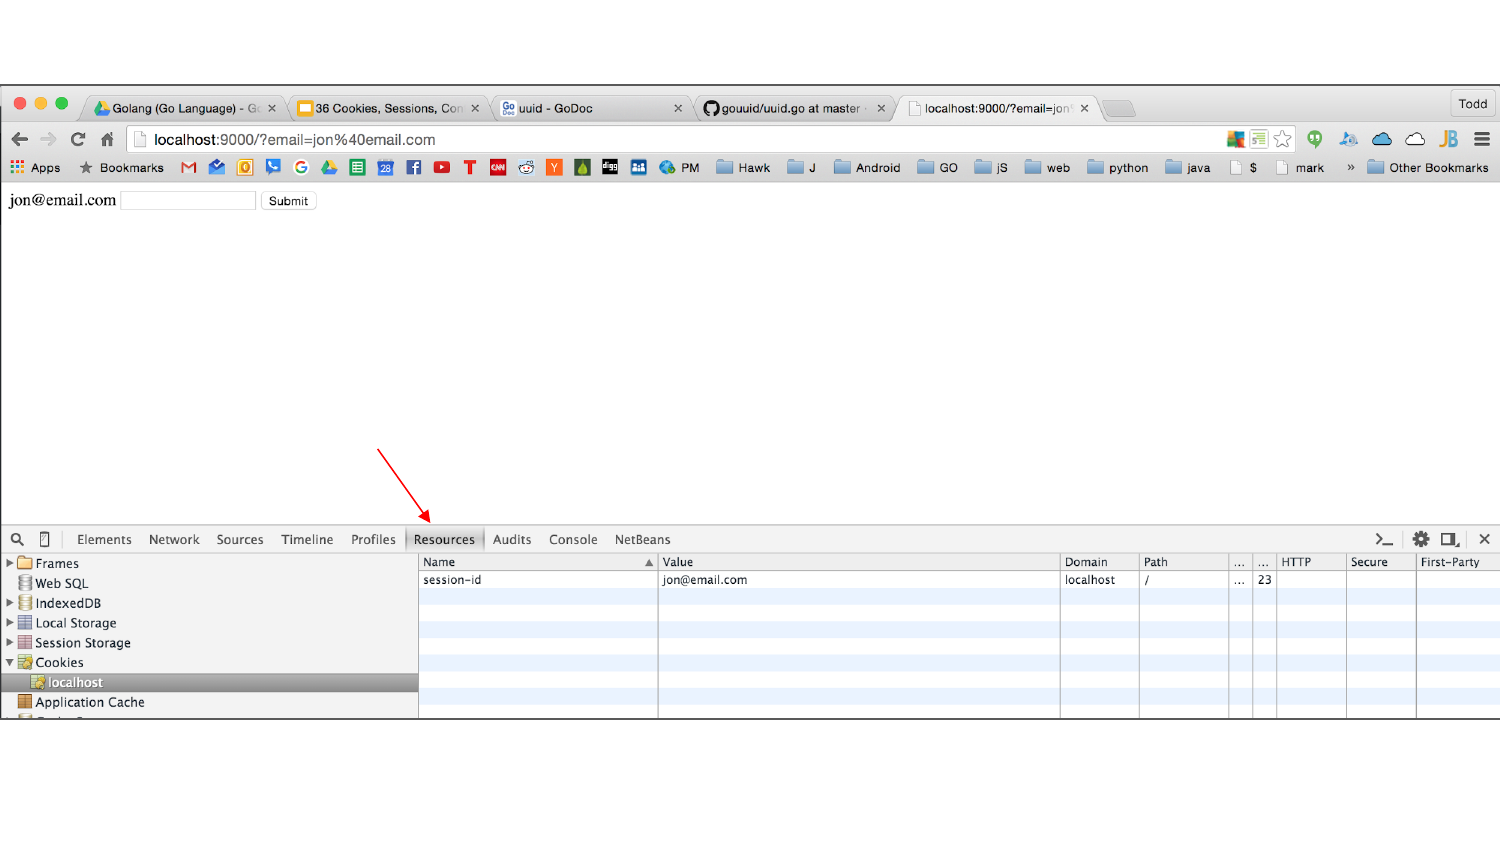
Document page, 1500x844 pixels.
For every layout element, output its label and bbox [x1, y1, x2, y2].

text_box [377, 448, 431, 524]
picture [0, 85, 1500, 719]
